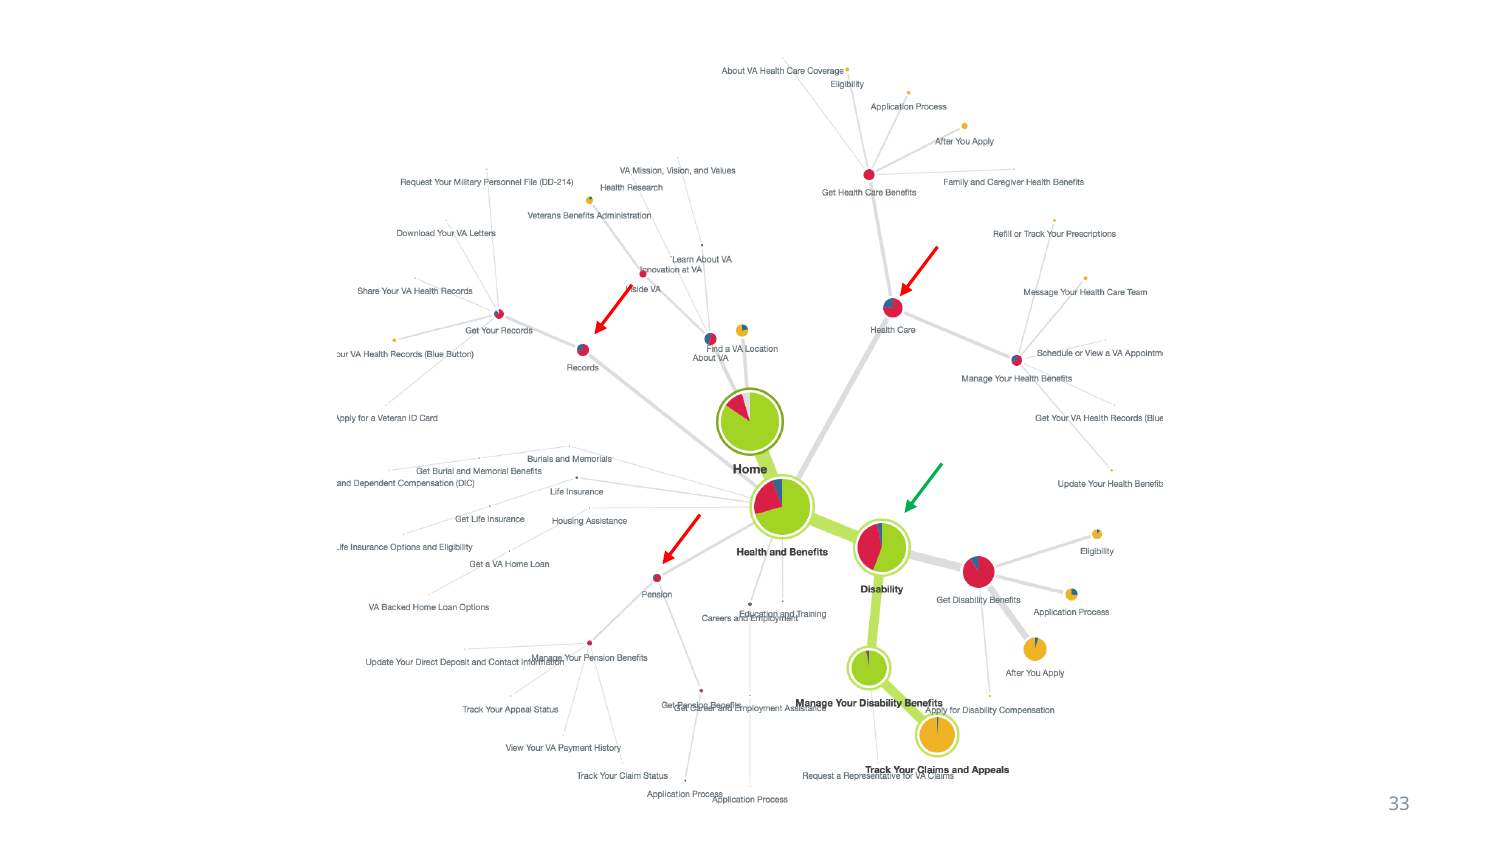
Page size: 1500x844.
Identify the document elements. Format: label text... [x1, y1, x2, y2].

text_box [662, 514, 700, 565]
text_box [594, 284, 632, 335]
slide_number 33 [1312, 782, 1425, 827]
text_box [904, 463, 943, 513]
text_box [899, 246, 938, 297]
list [337, 9, 1163, 835]
